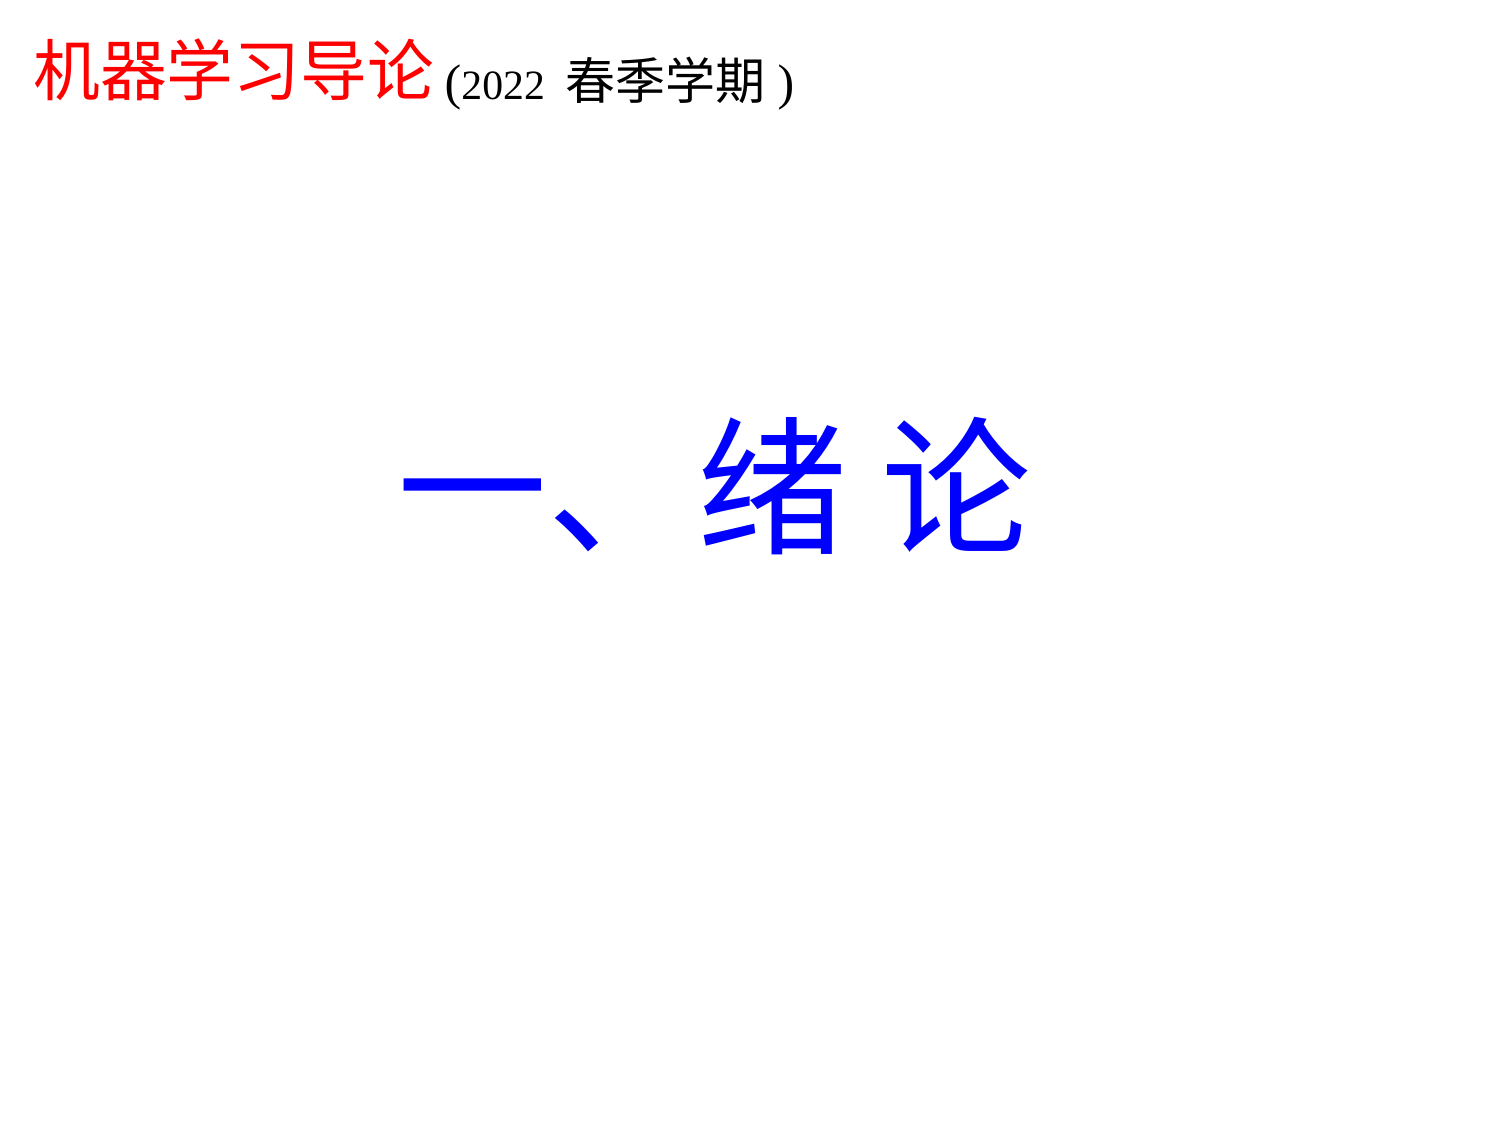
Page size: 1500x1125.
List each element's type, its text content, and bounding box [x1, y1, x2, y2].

text_box 一、绪 论 [397, 429, 1032, 1032]
text_box 机器学习导论 [33, 44, 435, 109]
text_box (2022 春季学期) [444, 48, 795, 110]
